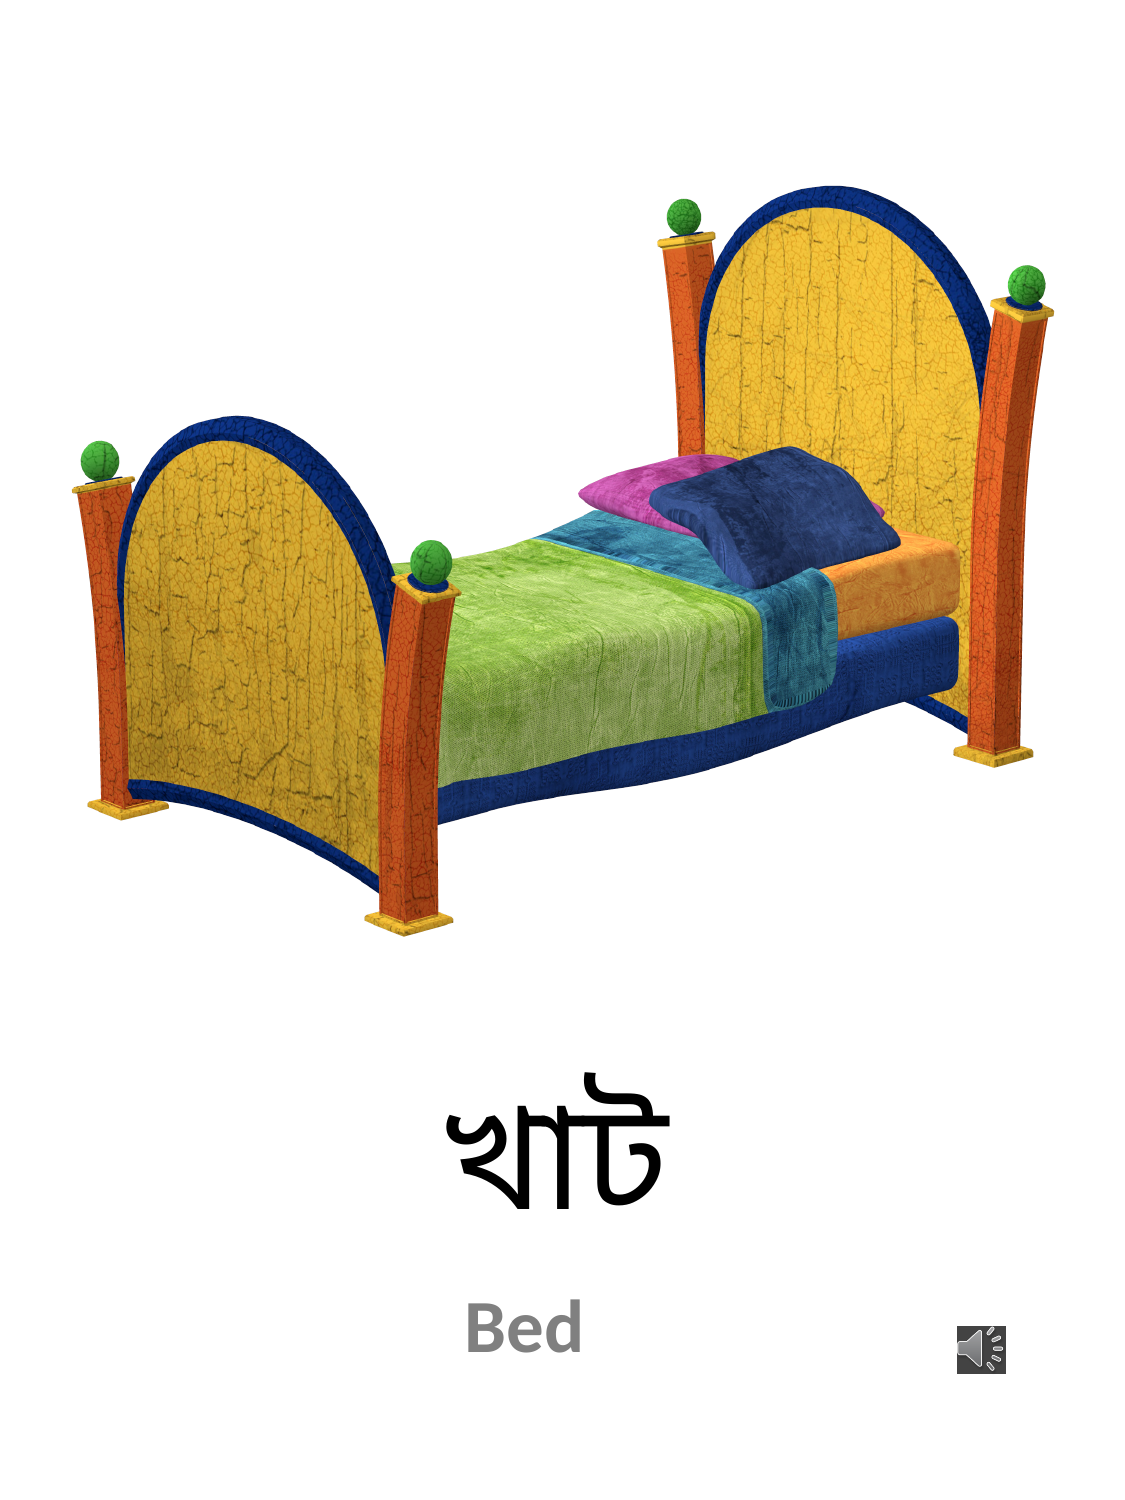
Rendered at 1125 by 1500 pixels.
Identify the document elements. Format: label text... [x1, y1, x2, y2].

picture [956, 1324, 1007, 1376]
text_box খাট Bed [424, 1065, 684, 1383]
picture [14, 86, 1111, 1065]
